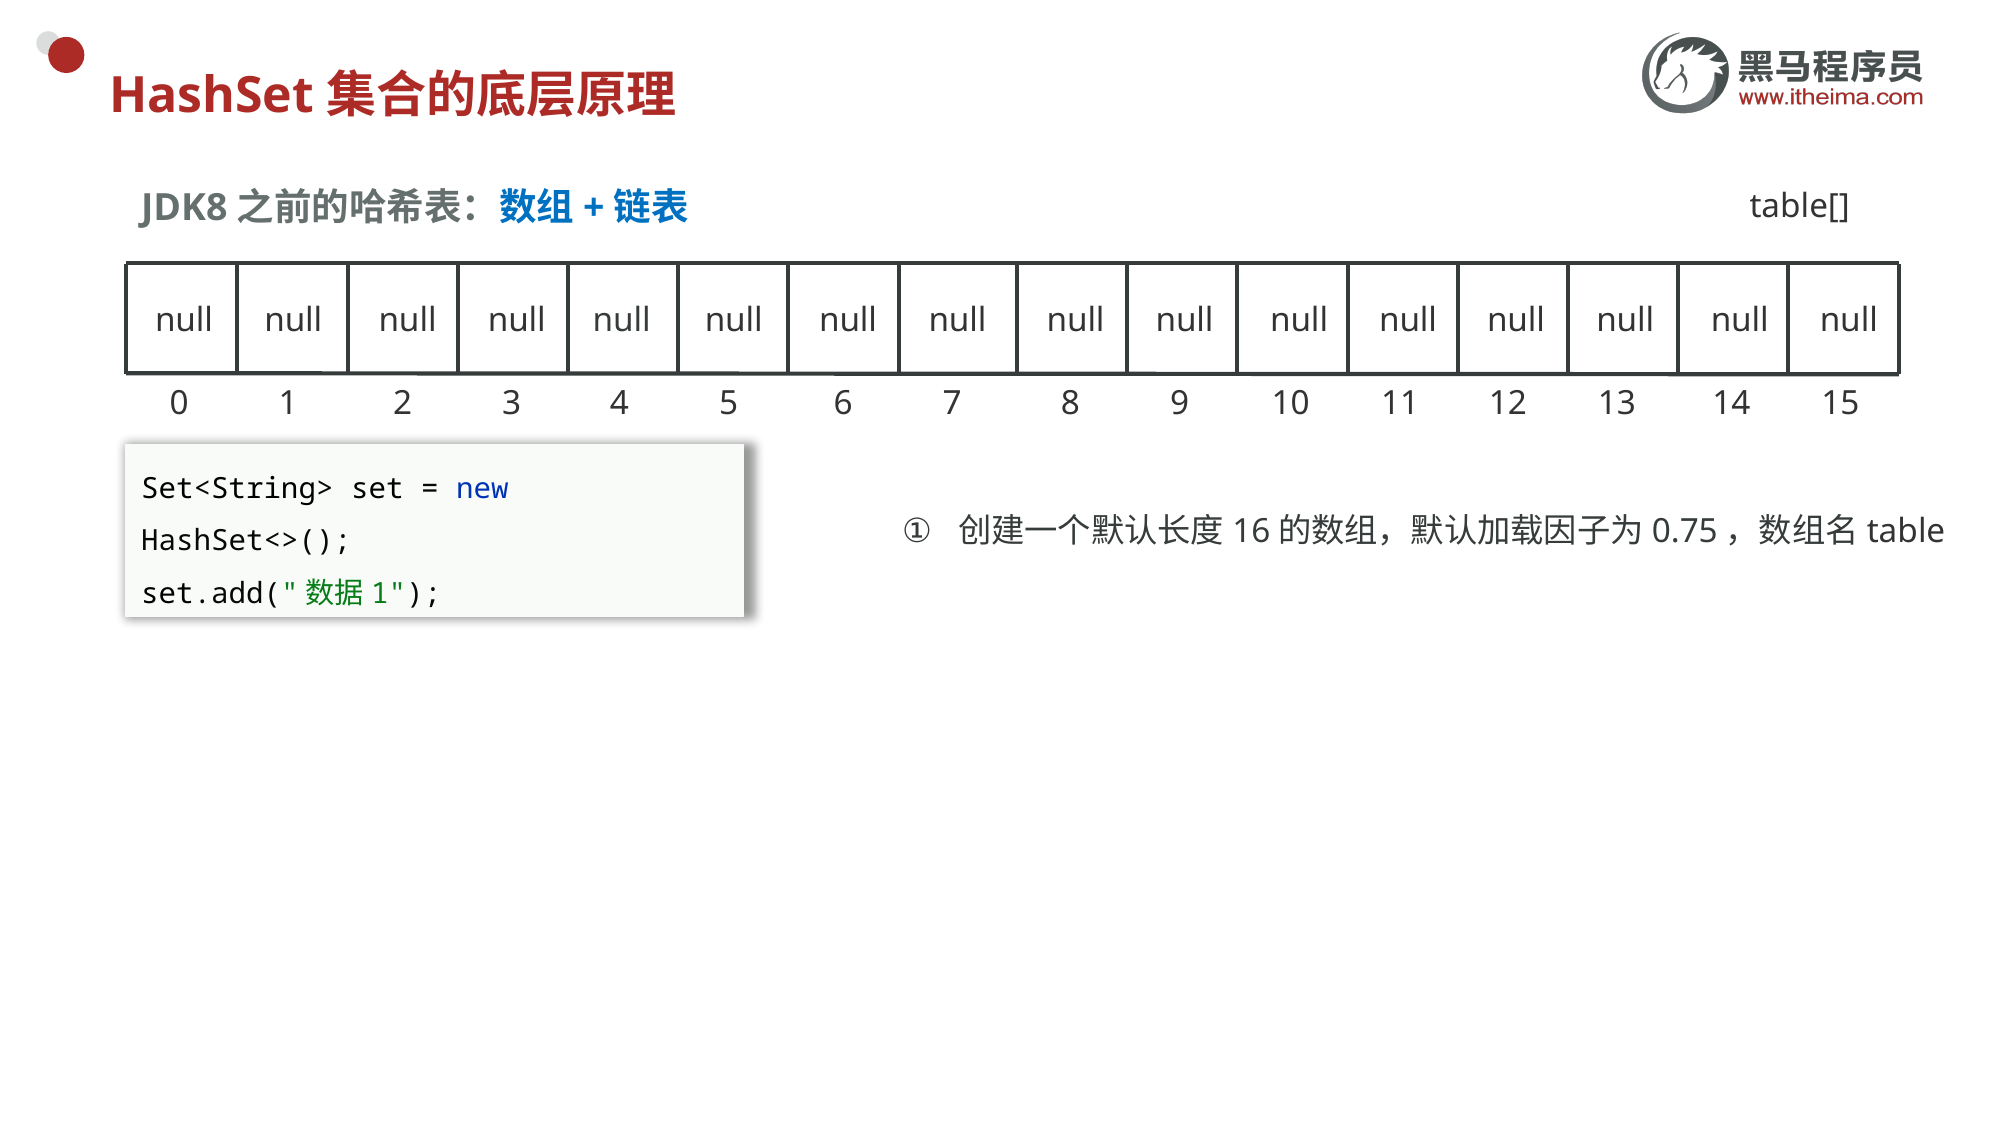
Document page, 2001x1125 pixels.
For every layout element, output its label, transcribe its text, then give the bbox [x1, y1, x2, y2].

text_box null [473, 291, 563, 346]
text_box Set<String> set = new HashSet<>(); set.add("数据1"); [126, 444, 744, 617]
text_box 10 [1256, 375, 1327, 429]
text_box null [363, 291, 454, 346]
text_box null [690, 291, 780, 346]
text_box 13 [1583, 375, 1653, 429]
text_box null [577, 291, 668, 346]
text_box 2 [378, 375, 429, 429]
text_box 14 [1697, 375, 1768, 429]
text_box 6 [818, 375, 869, 429]
text_box null [1581, 291, 1672, 346]
picture [1633, 24, 1937, 125]
text_box 5 [704, 375, 755, 429]
text_box null [804, 291, 895, 346]
text_box null [249, 291, 340, 346]
text_box null [1031, 291, 1122, 346]
text_box 4 [595, 375, 646, 429]
text_box 3 [487, 375, 538, 429]
text_box 9 [1155, 375, 1206, 429]
text_box 0 [154, 375, 205, 429]
text_box 7 [927, 375, 978, 429]
text_box 11 [1366, 375, 1436, 429]
text_box 创建一个默认长度16的数组，默认加载因子为0.75，数组名table [887, 461, 2000, 637]
text_box 8 [1046, 375, 1097, 429]
text_box null [913, 291, 1004, 346]
text_box JDK8之前的哈希表：数组+链表 [126, 153, 1231, 236]
text_box table[] [1734, 177, 1869, 232]
text_box null [1805, 291, 1895, 346]
text_box null [1364, 291, 1455, 346]
title HashSet集合的底层原理 [94, 55, 1858, 133]
text_box 1 [263, 375, 314, 429]
text_box null [1472, 291, 1563, 346]
text_box 12 [1474, 375, 1544, 429]
text_box null [140, 291, 230, 346]
text_box null [1696, 291, 1786, 346]
text_box null [1255, 291, 1346, 346]
text_box 15 [1806, 375, 1877, 429]
text_box null [1140, 291, 1231, 346]
